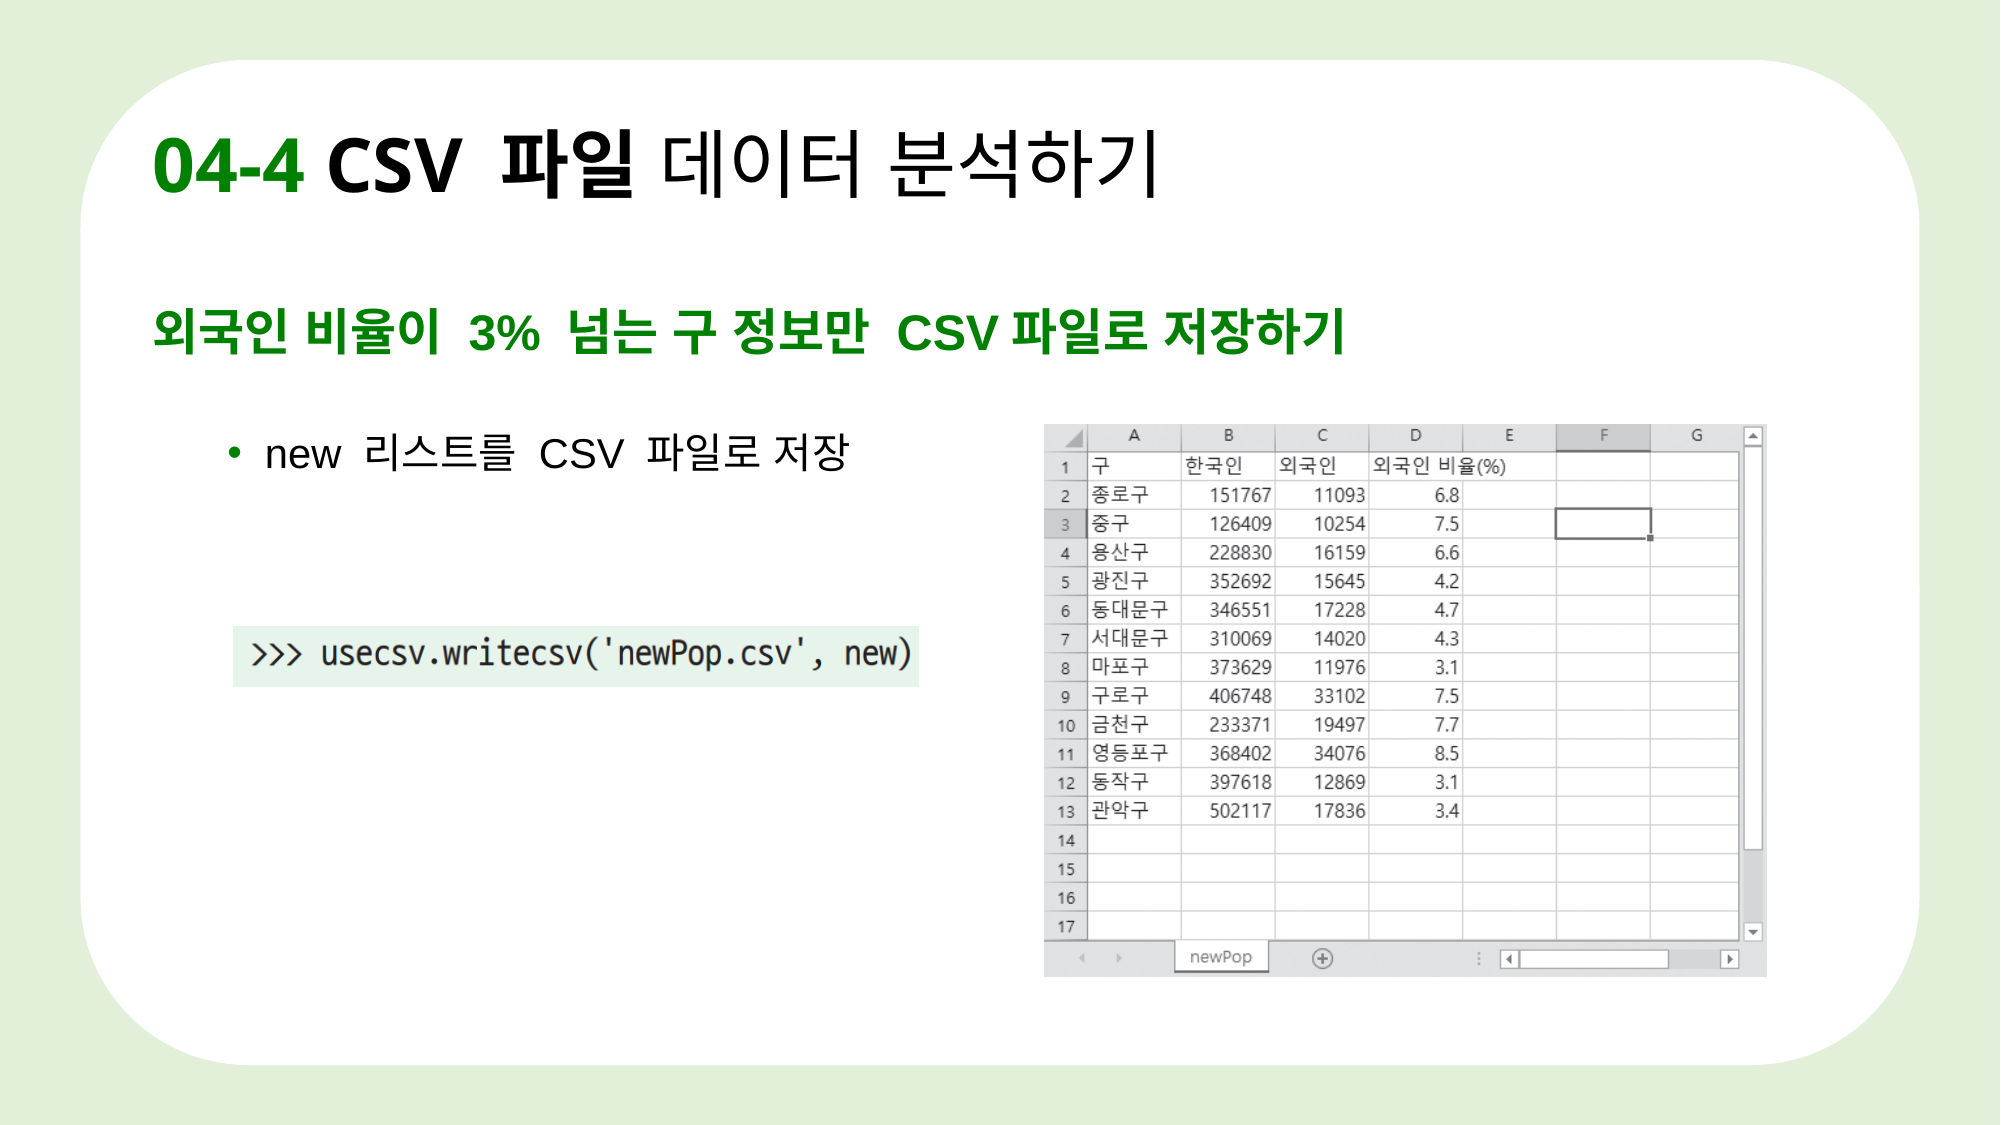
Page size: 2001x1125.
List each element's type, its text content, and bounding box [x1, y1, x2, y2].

list 외국인 비율이 3% 넘는 구 정보만 CSV파일로 저장하기 new 리스트를 CSV 파일로 저장 [137, 299, 1863, 1014]
picture [1044, 424, 1767, 977]
picture [233, 626, 919, 687]
title 04-4 CSV 파일 데이터 분석하기 [137, 59, 1863, 278]
